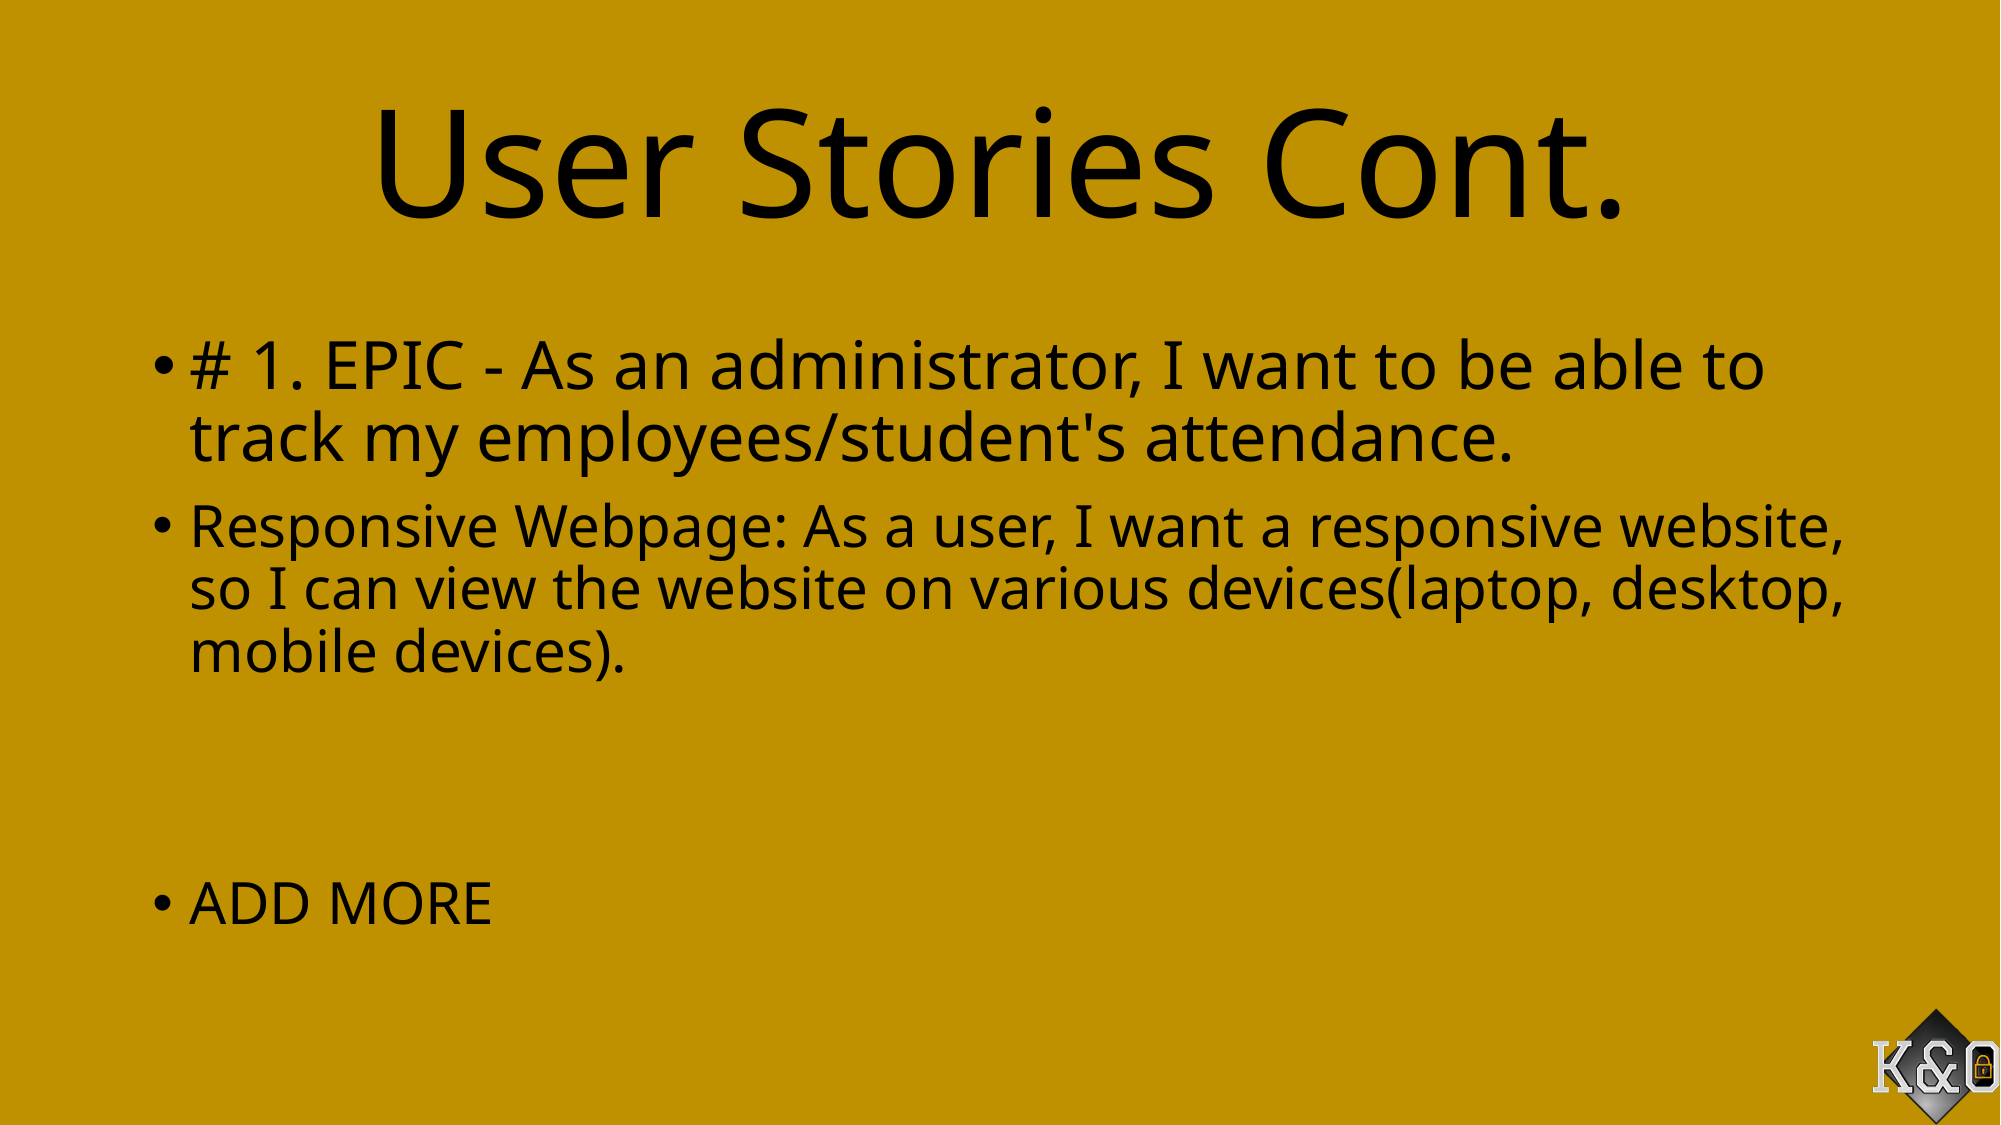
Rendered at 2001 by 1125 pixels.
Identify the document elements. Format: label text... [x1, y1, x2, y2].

picture [1872, 1008, 2000, 1125]
title User Stories Cont. [137, 59, 1863, 233]
list # 1. EPIC - As an administrator, I want to be able to track my employees/student's attendance. Responsive Webpage: As a user, I want a responsive website, so I can view the website on various devices(laptop, desktop, mobile devices). ADD MORE [137, 233, 1863, 1014]
